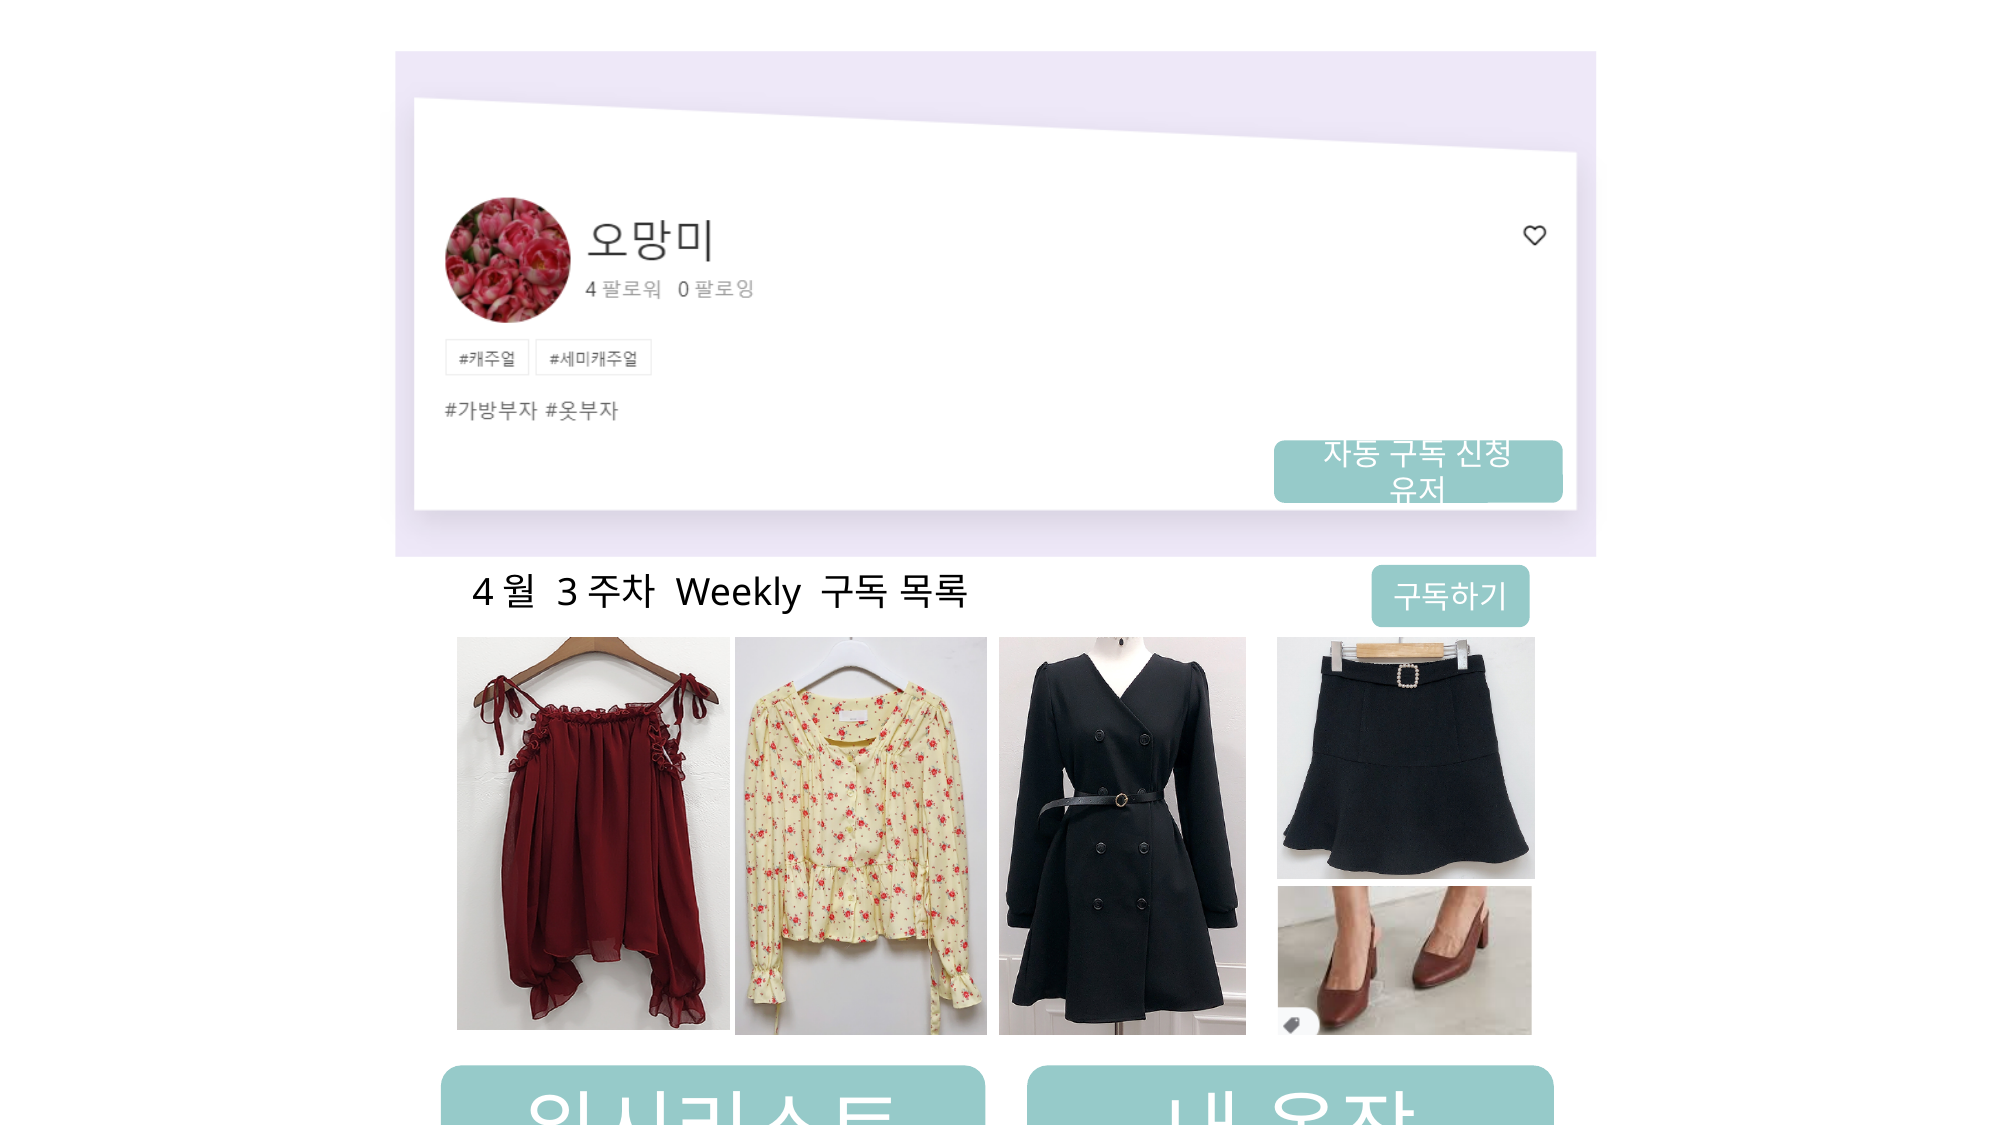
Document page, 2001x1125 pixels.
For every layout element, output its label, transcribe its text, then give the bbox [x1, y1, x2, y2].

text_box 내 옷장 [1026, 1064, 1555, 1125]
picture [378, 30, 1615, 572]
picture [999, 637, 1246, 1035]
text_box 4월 3주차 Weekly 구독 목록 [457, 572, 984, 620]
text_box 위시리스트 [439, 1064, 987, 1125]
picture [735, 637, 987, 1035]
picture [1277, 637, 1535, 879]
picture [457, 637, 730, 1030]
picture [1277, 886, 1532, 1035]
text_box 구독하기 [1370, 572, 1531, 629]
